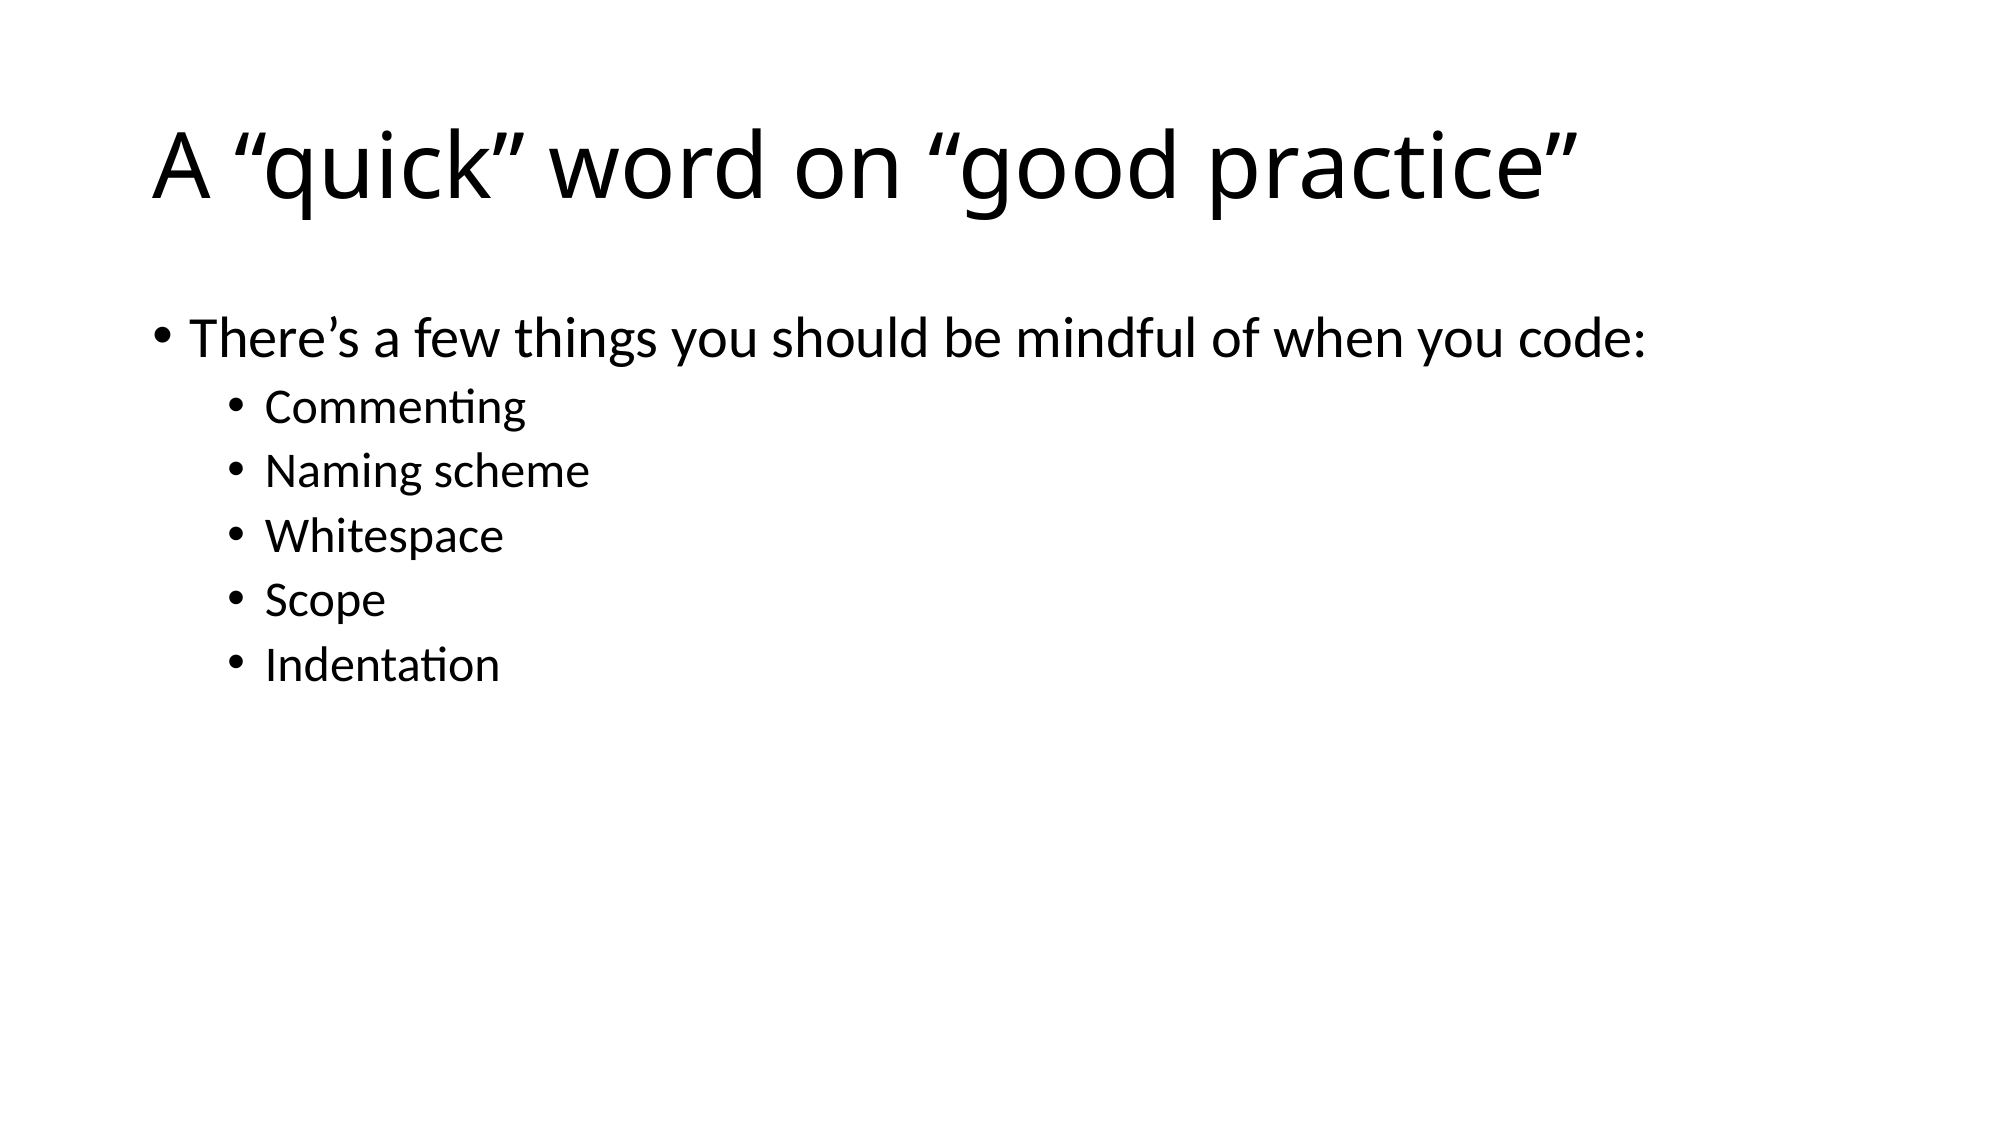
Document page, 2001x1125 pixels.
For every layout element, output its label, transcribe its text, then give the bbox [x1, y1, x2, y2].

title A “quick” word on “good practice” [137, 59, 1863, 278]
list There’s a few things you should be mindful of when you code: Commenting Naming scheme Whitespace Scope Indentation [137, 299, 1863, 1014]
